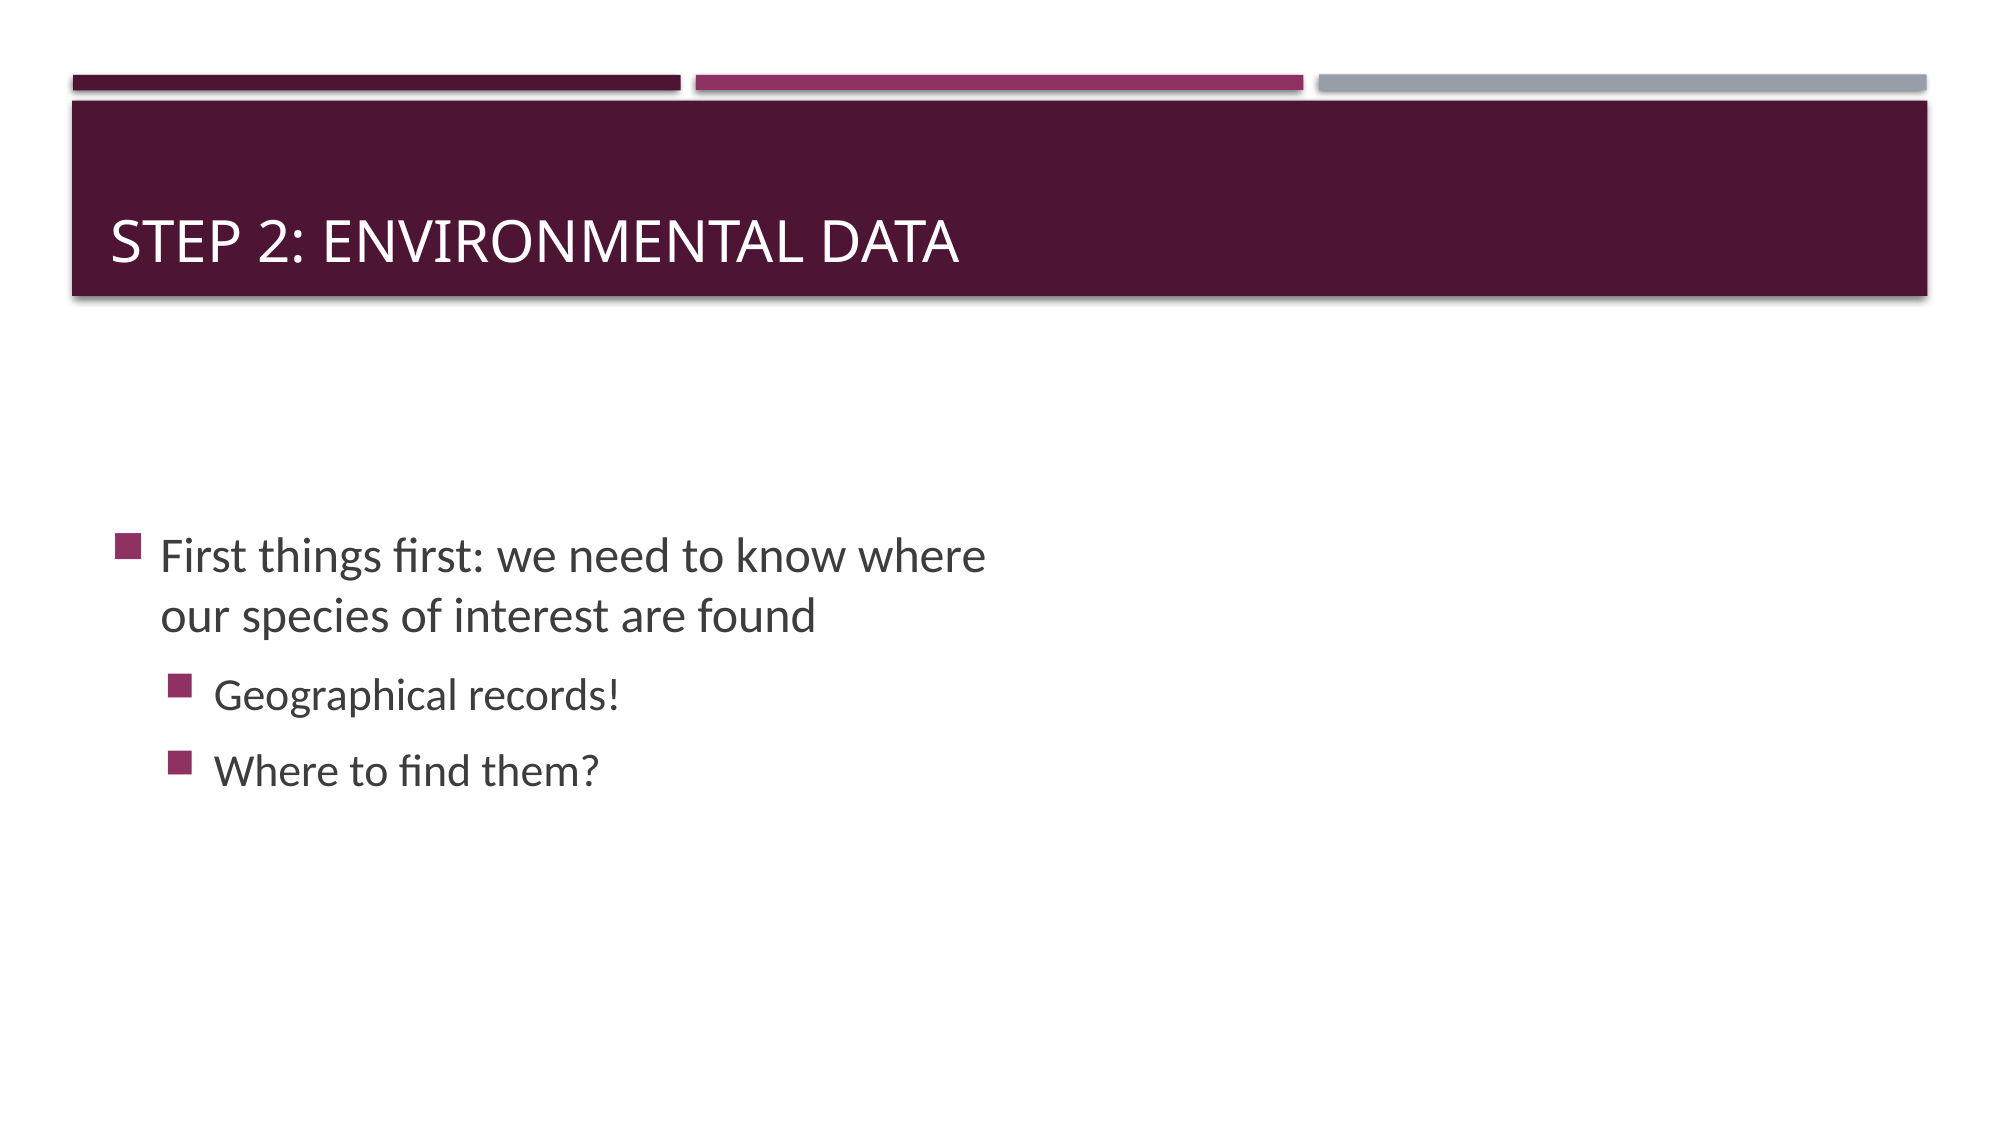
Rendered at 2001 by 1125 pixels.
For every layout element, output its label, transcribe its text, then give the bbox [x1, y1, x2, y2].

list First things first: we need to know where our species of interest are found Geographical records! Where to find them? [95, 357, 1025, 962]
title STEP 2: Environmental DATA [95, 115, 1905, 282]
